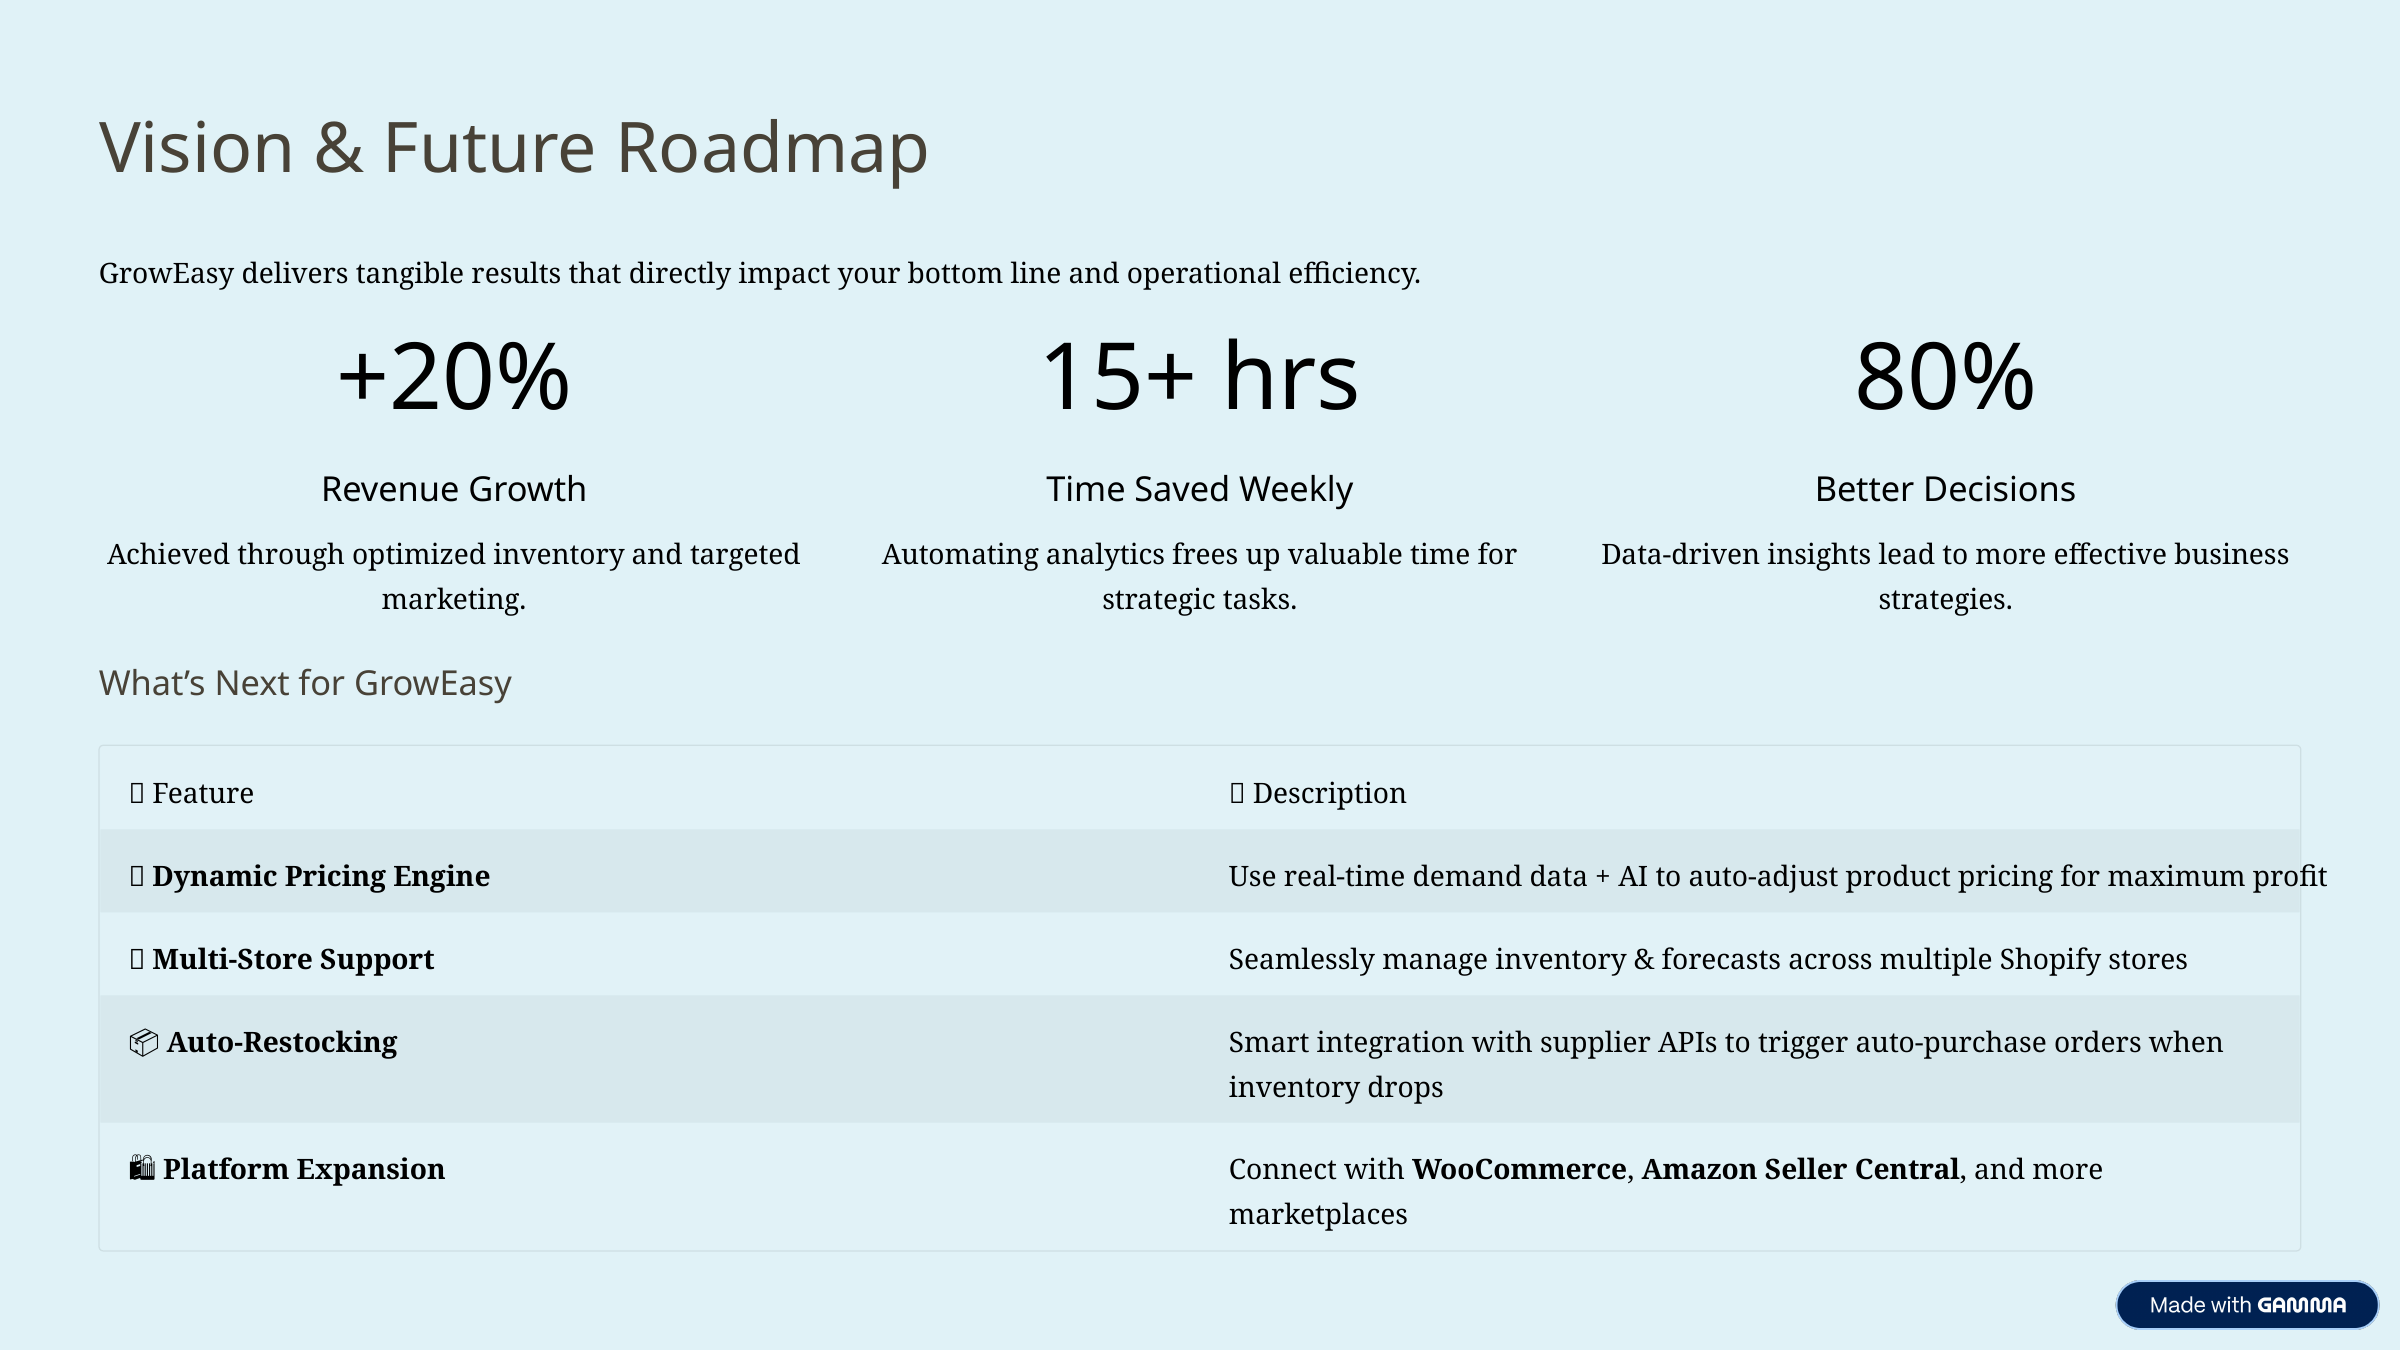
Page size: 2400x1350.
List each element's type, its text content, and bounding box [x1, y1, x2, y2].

text_box 15+ hrs [844, 335, 1556, 429]
text_box +20% [99, 335, 810, 429]
text_box [100, 995, 2300, 1122]
text_box 🔄 Multi-Store Support [128, 930, 1172, 978]
text_box Use real-time demand data + AI to auto-adjust product pricing for maximum profit [1228, 847, 2272, 893]
text_box GrowEasy delivers tangible results that directly impact your bottom line and operational efficiency. [99, 244, 2301, 290]
text_box 💡 Description [1228, 764, 2272, 812]
text_box What’s Next for GrowEasy [99, 658, 557, 703]
text_box Vision & Future Roadmap [99, 99, 1005, 188]
text_box 📦 Auto-Restocking [128, 1013, 1172, 1061]
text_box 80% [1590, 335, 2301, 429]
text_box 🛍️ Platform Expansion [128, 1140, 1172, 1188]
text_box Seamlessly manage inventory & forecasts across multiple Shopify stores [1228, 930, 2272, 977]
text_box Data-driven insights lead to more effective business strategies. [1590, 525, 2301, 617]
text_box Revenue Growth [277, 464, 632, 509]
text_box 🧾 Dynamic Pricing Engine [128, 847, 1172, 895]
text_box Better Decisions [1768, 464, 2123, 509]
text_box Smart integration with supplier APIs to trigger auto-purchase orders when inventory drops [1228, 1013, 2272, 1105]
text_box [100, 829, 2300, 912]
text_box 🌟 Feature [128, 764, 1172, 812]
text_box Connect with WooCommerce, Amazon Seller Central, and more marketplaces [1228, 1140, 2272, 1232]
text_box Time Saved Weekly [1023, 464, 1377, 509]
text_box Achieved through optimized inventory and targeted marketing. [99, 525, 810, 617]
text_box [100, 1122, 2300, 1250]
text_box Automating analytics frees up valuable time for strategic tasks. [844, 525, 1556, 617]
text_box [100, 912, 2300, 995]
picture [2106, 1271, 2389, 1339]
text_box [100, 746, 2300, 829]
